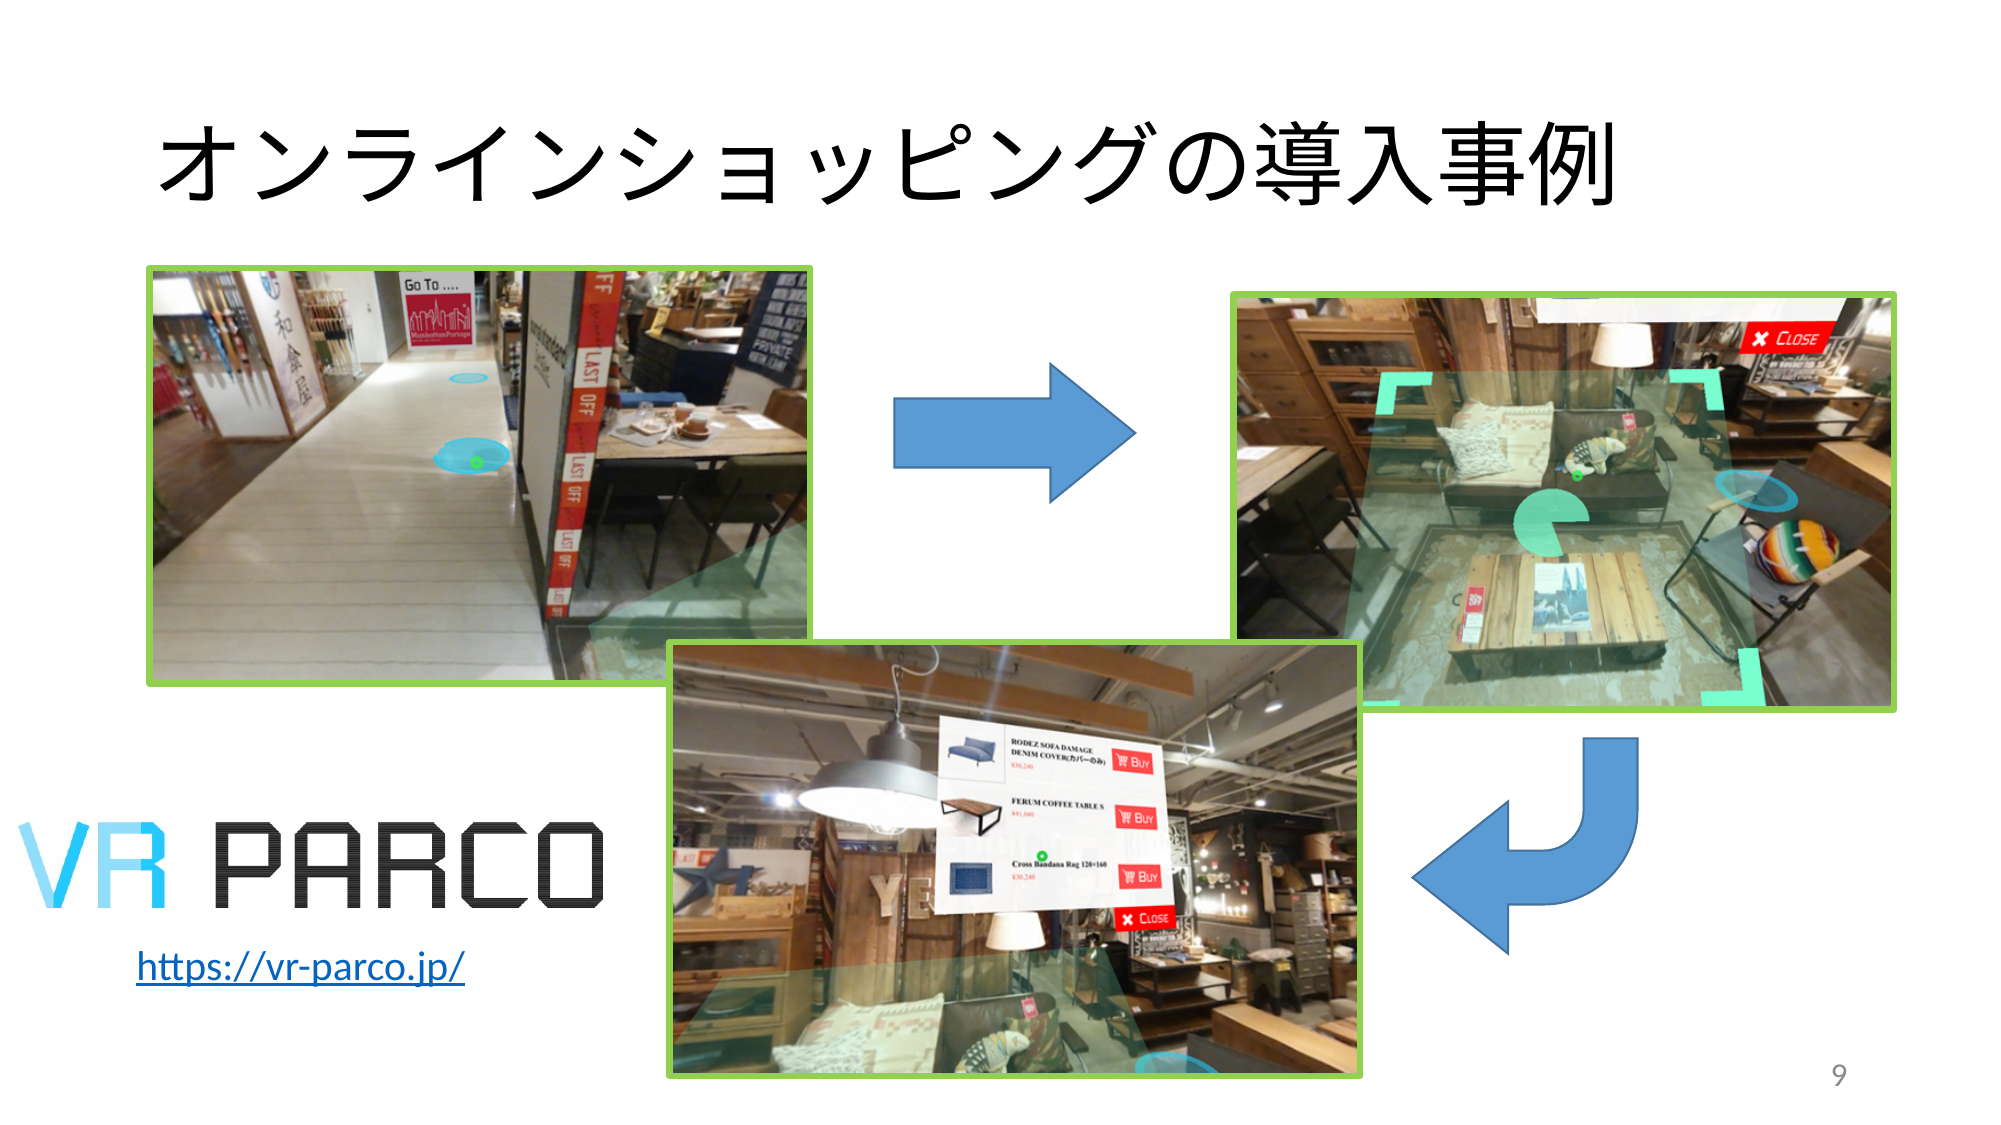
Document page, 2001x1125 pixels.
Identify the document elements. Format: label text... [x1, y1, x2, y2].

text_box [893, 361, 1137, 505]
text_box [1410, 737, 1639, 956]
title オンラインショッピングの導入事例 [137, 59, 1863, 278]
text_box https://vr-parco.jp/ [121, 931, 500, 1047]
picture [152, 271, 1891, 1073]
slide_number 9 [1412, 1042, 1863, 1103]
picture [18, 819, 604, 909]
